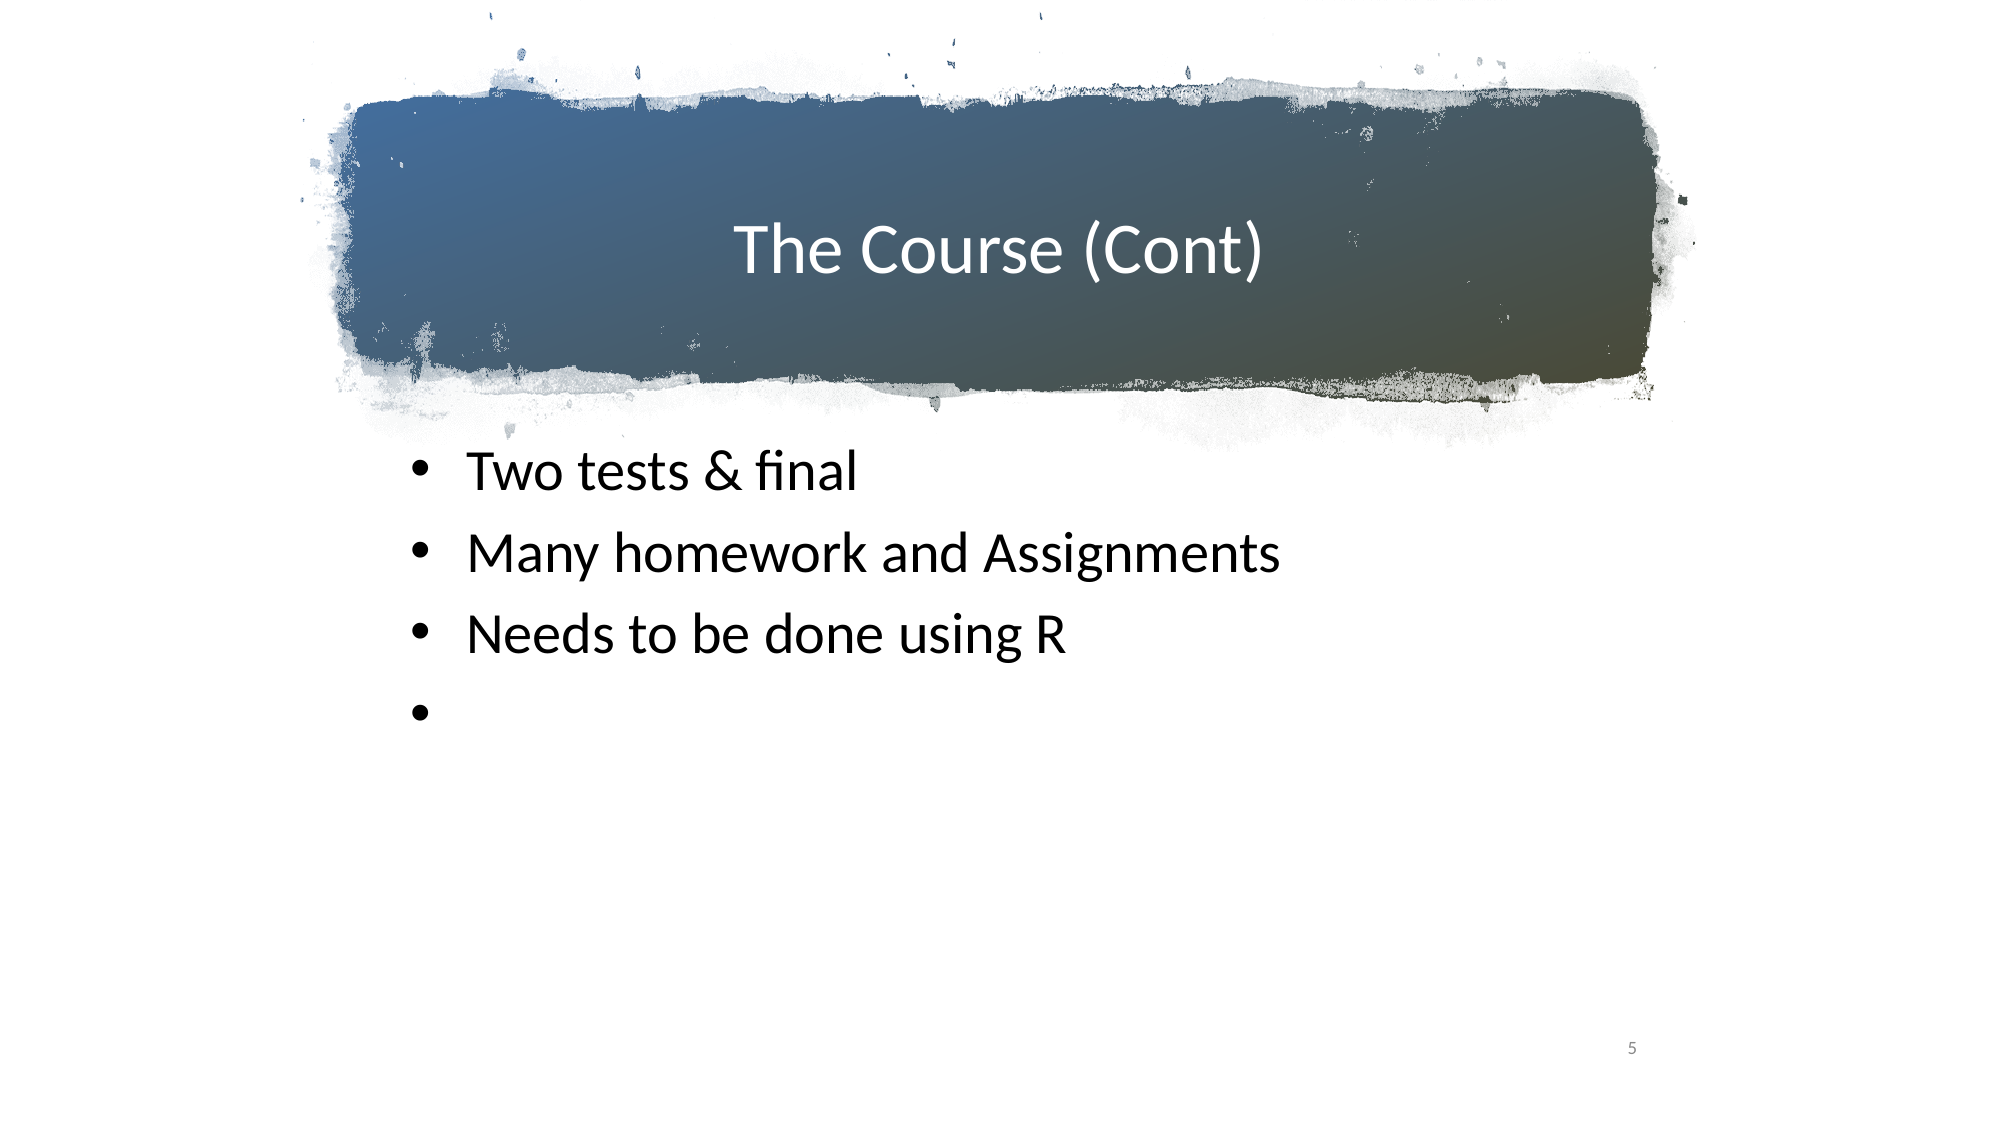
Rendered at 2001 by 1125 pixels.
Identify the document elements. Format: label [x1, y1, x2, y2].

picture [249, 0, 1751, 1125]
